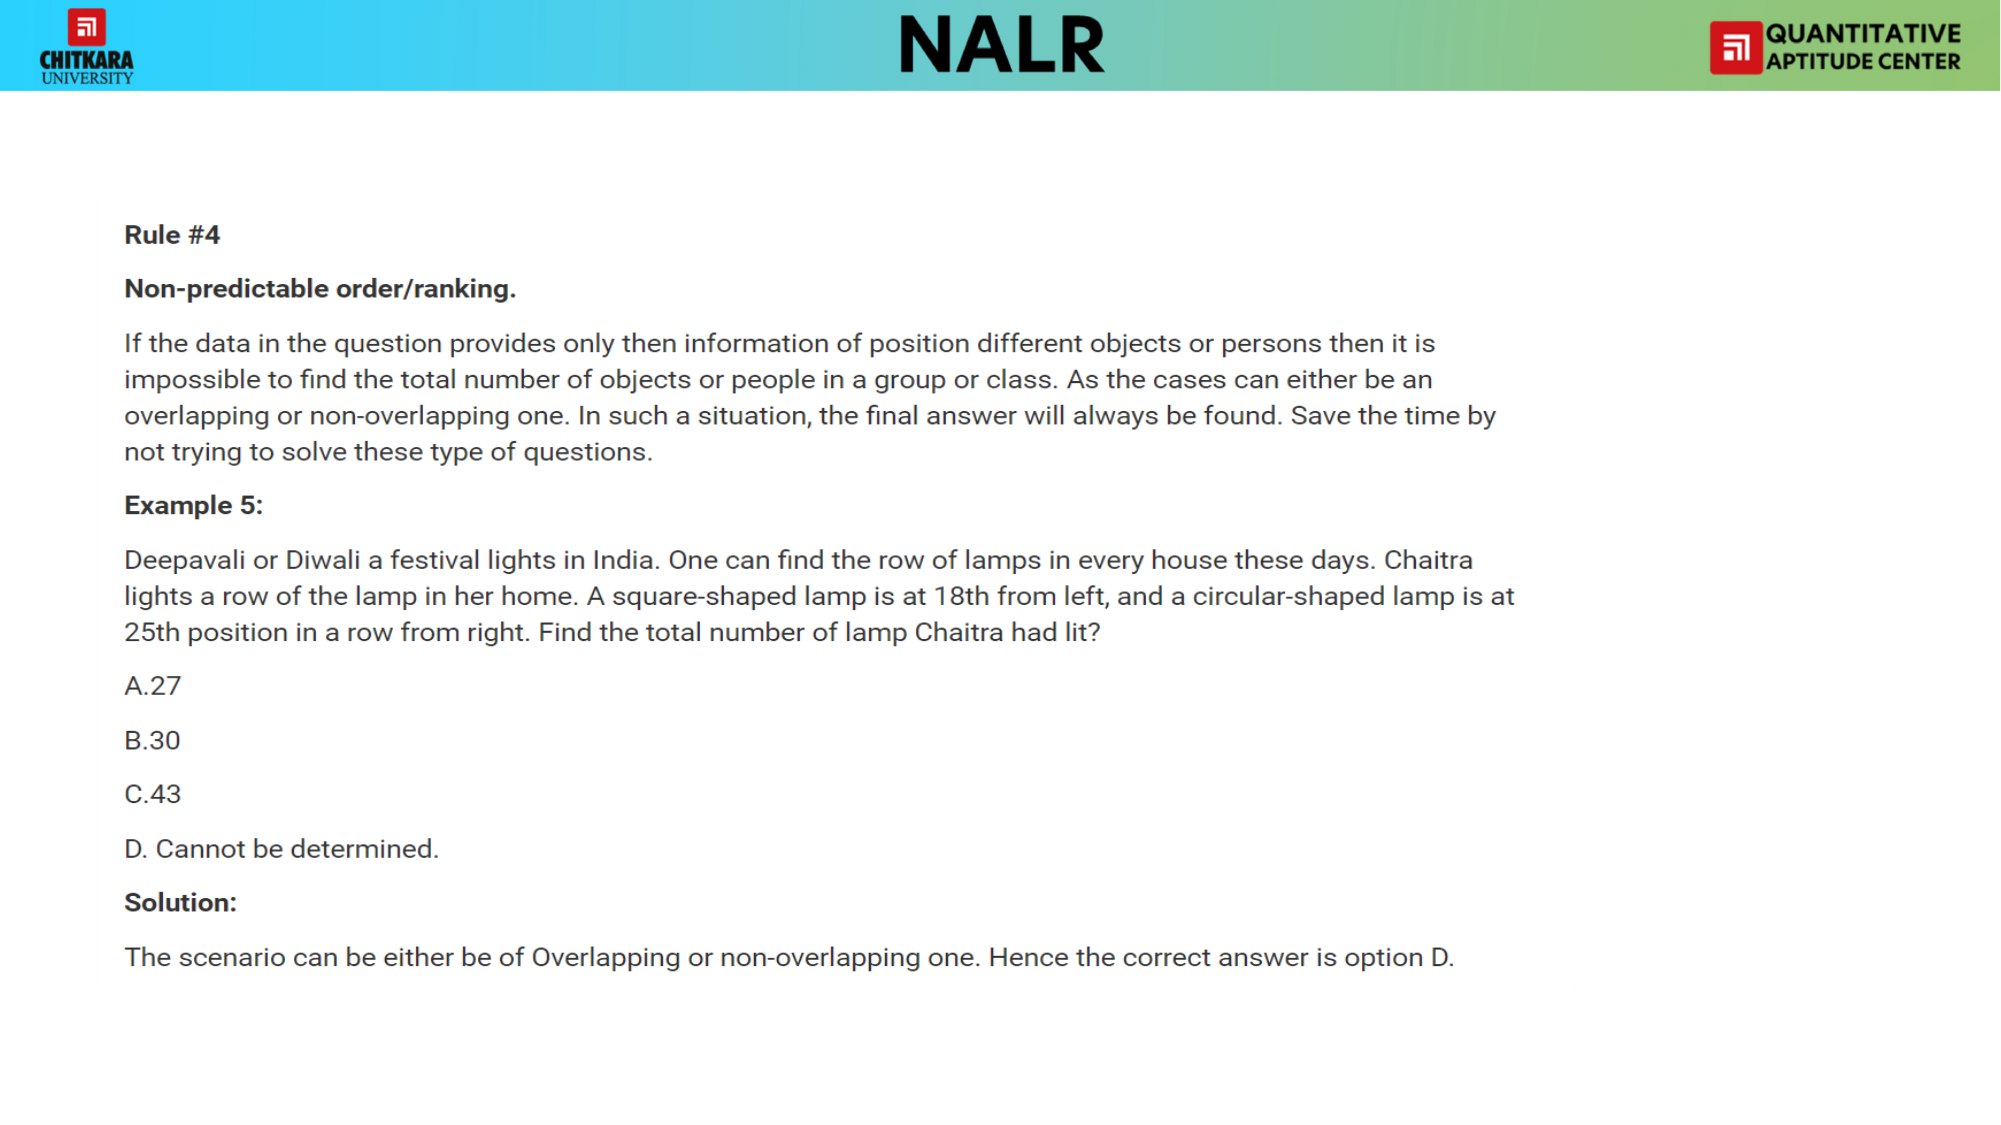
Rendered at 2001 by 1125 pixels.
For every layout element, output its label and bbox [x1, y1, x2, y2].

picture [0, 0, 2001, 1125]
title [41, 31, 1959, 142]
list [101, 193, 1574, 991]
